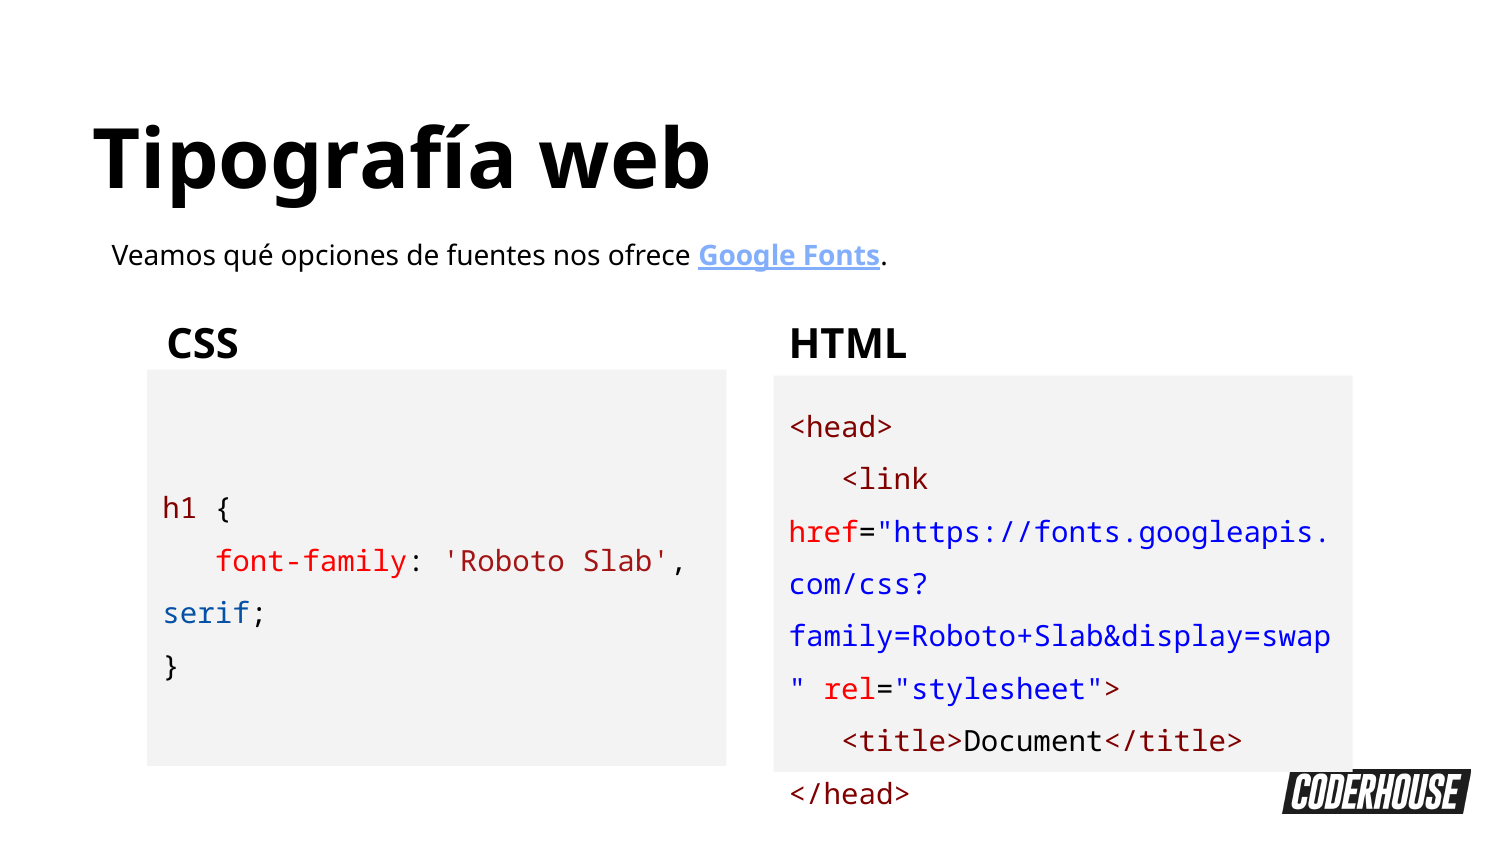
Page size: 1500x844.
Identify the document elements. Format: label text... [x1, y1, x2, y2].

text_box <head> <link href="https://fonts.googleapis.com/css?family=Roboto+Slab&display=swap" rel="stylesheet"> <title>Document</title> </head> [773, 375, 1353, 772]
text_box CSS [151, 302, 337, 376]
text_box Tipografía web [77, 101, 1414, 222]
text_box Veamos qué opciones de fuentes nos ofrece Google Fonts. [96, 216, 981, 291]
picture [1281, 769, 1471, 814]
text_box HTML [773, 302, 997, 375]
text_box h1 { font-family: 'Roboto Slab', serif; } [147, 369, 727, 766]
